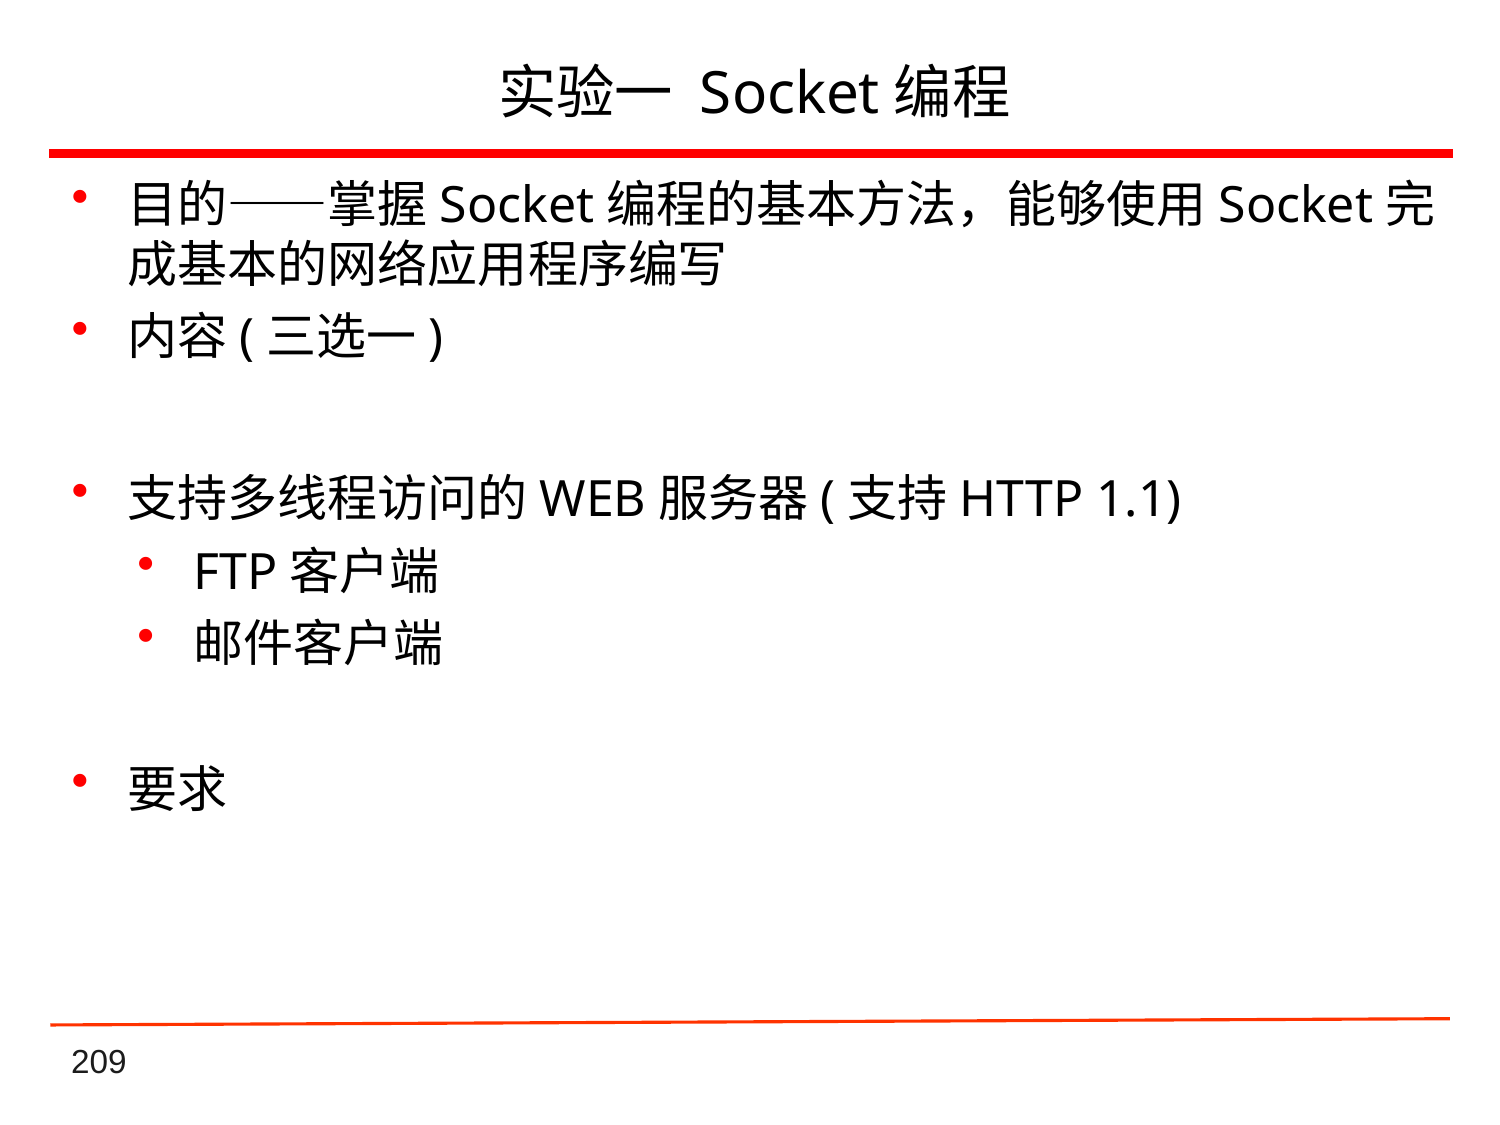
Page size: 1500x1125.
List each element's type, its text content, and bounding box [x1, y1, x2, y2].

title 实验一 Socket编程 [52, 37, 1457, 143]
list 目的——掌握Socket编程的基本方法，能够使用Socket完成基本的网络应用程序编写 内容(三选一) 支持多线程访问的WEB服务器(支持HTTP 1.1) FTP客户端 邮件客户端 要求 [56, 164, 1458, 1012]
